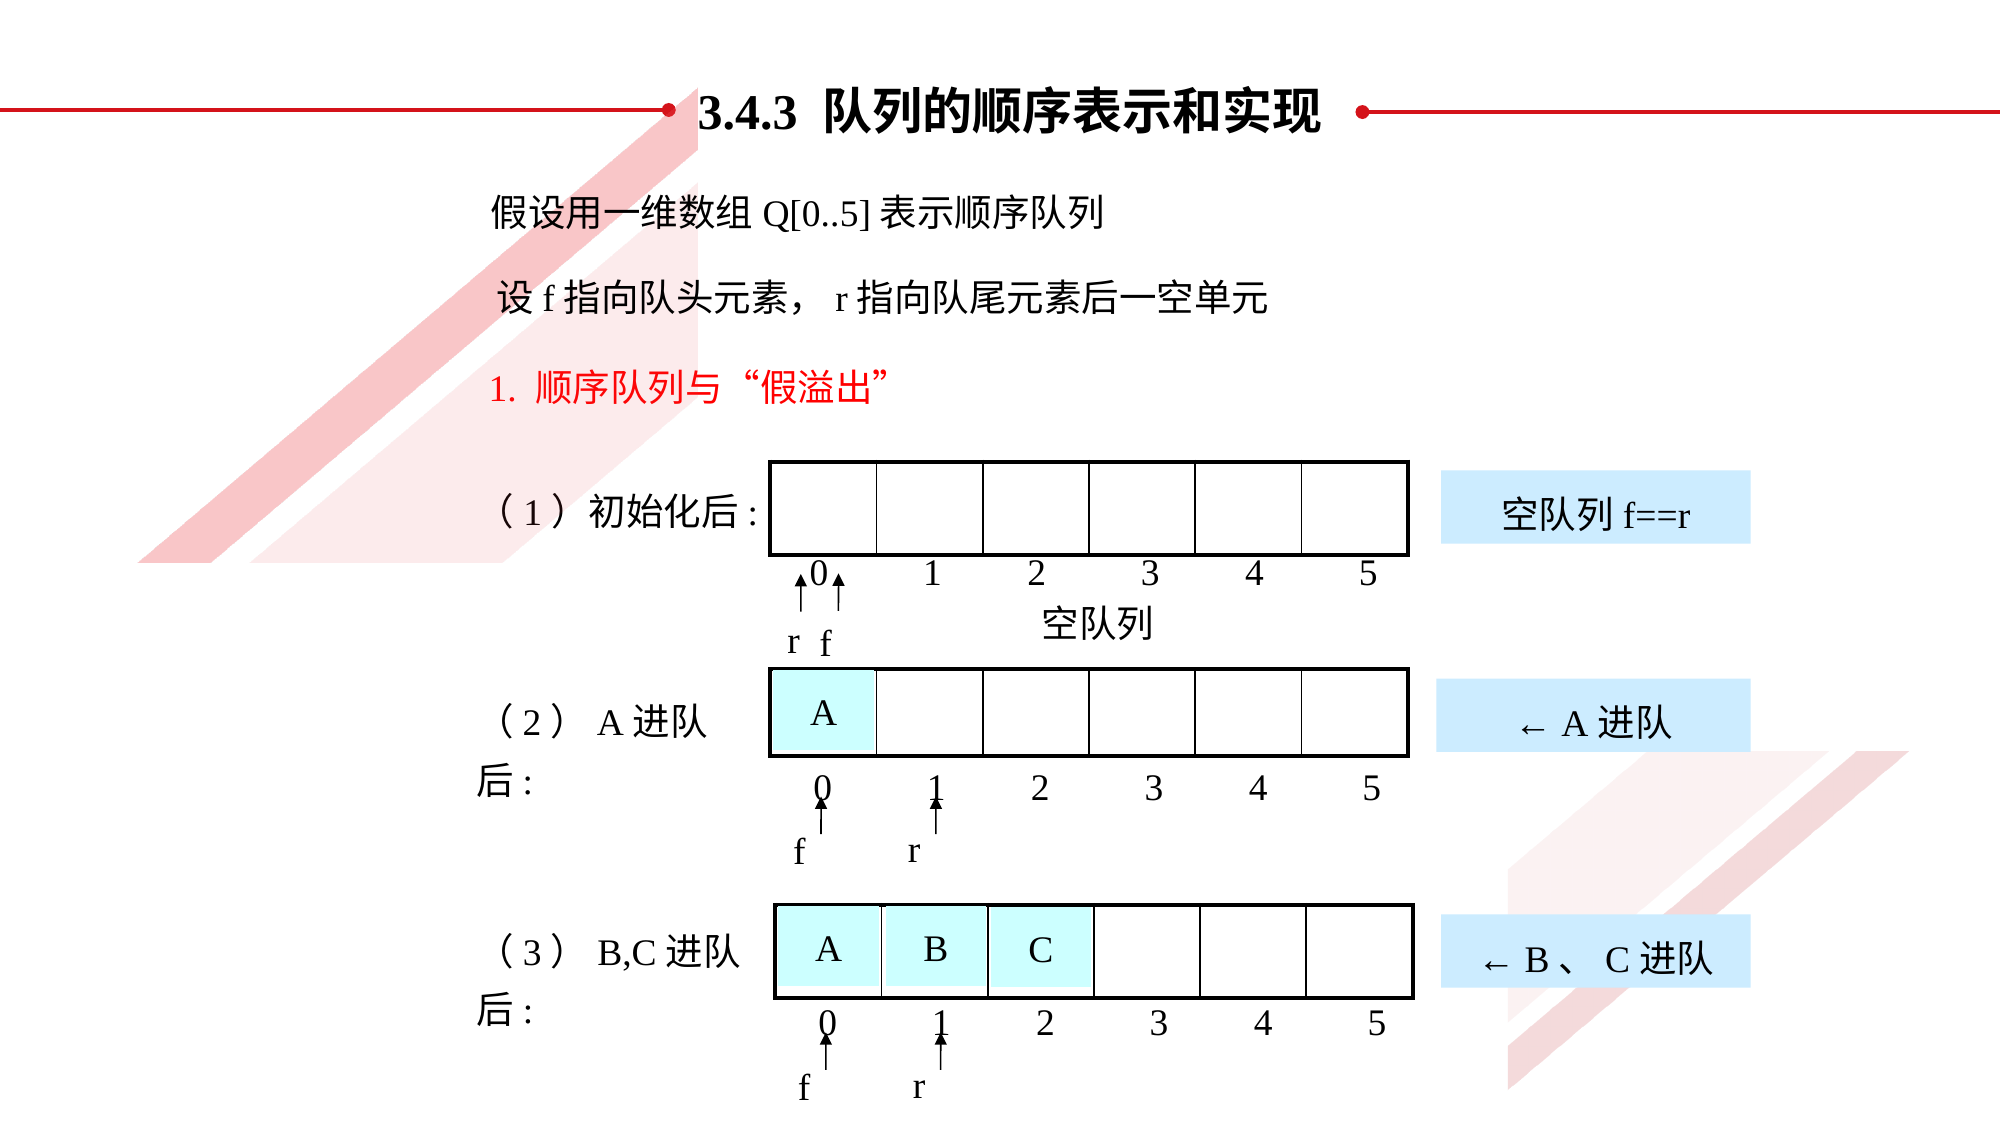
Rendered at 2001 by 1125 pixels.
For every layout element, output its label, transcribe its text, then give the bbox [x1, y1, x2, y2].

text_box f [783, 1041, 826, 1116]
text_box A [778, 906, 879, 986]
table_header [882, 907, 886, 977]
table_header [984, 671, 1088, 741]
table_header [1196, 464, 1301, 526]
picture [1570, 688, 1945, 1125]
text_box f [804, 597, 847, 671]
text_box [794, 574, 808, 595]
text_box 1. 顺序队列与“假溢出” [698, 343, 926, 417]
text_box A [773, 670, 874, 750]
text_box （1）初始化后: [698, 467, 775, 541]
table_header [1307, 907, 1411, 996]
text_box C [991, 907, 1091, 987]
text_box r [893, 815, 936, 878]
text_box 0 1 2 3 4 5 [798, 741, 1397, 815]
text_box ← B、C进队 [1441, 914, 1570, 988]
table_header [1090, 671, 1194, 741]
text_box 空队列 [1026, 579, 1170, 653]
text_box 空队列f==r [1441, 470, 1751, 544]
table_header [772, 671, 798, 754]
table_header [777, 907, 803, 996]
table_header [1196, 671, 1301, 741]
table_header [1302, 464, 1406, 553]
table_header [877, 464, 982, 526]
picture [0, 0, 698, 631]
table_header [1090, 464, 1194, 526]
table_header [1201, 907, 1305, 977]
text_box ← A进队 [1436, 678, 1751, 752]
text_box [832, 573, 845, 597]
text_box 设f指向队头元素，r指向队尾元素后一空单元 [631, 266, 1466, 327]
text_box f [778, 806, 821, 880]
text_box 3.4.3 队列的顺序表示和实现 [698, 53, 1382, 147]
table_header [772, 464, 876, 553]
text_box r [772, 595, 815, 669]
text_box 假设用一维数组Q[0..5]表示顺序队列 [631, 167, 1232, 241]
text_box （3）B,C进队后: [461, 907, 771, 1039]
table_header [1095, 907, 1199, 977]
table_header [984, 464, 1088, 526]
text_box （2）A进队后: [461, 677, 749, 810]
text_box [897, 1032, 941, 1109]
text_box 0 1 2 3 4 5 [794, 526, 1393, 600]
text_box B [886, 906, 986, 986]
table_header [877, 671, 982, 741]
text_box 0 1 2 3 4 5 [803, 977, 1402, 1051]
table_header [1302, 671, 1406, 754]
